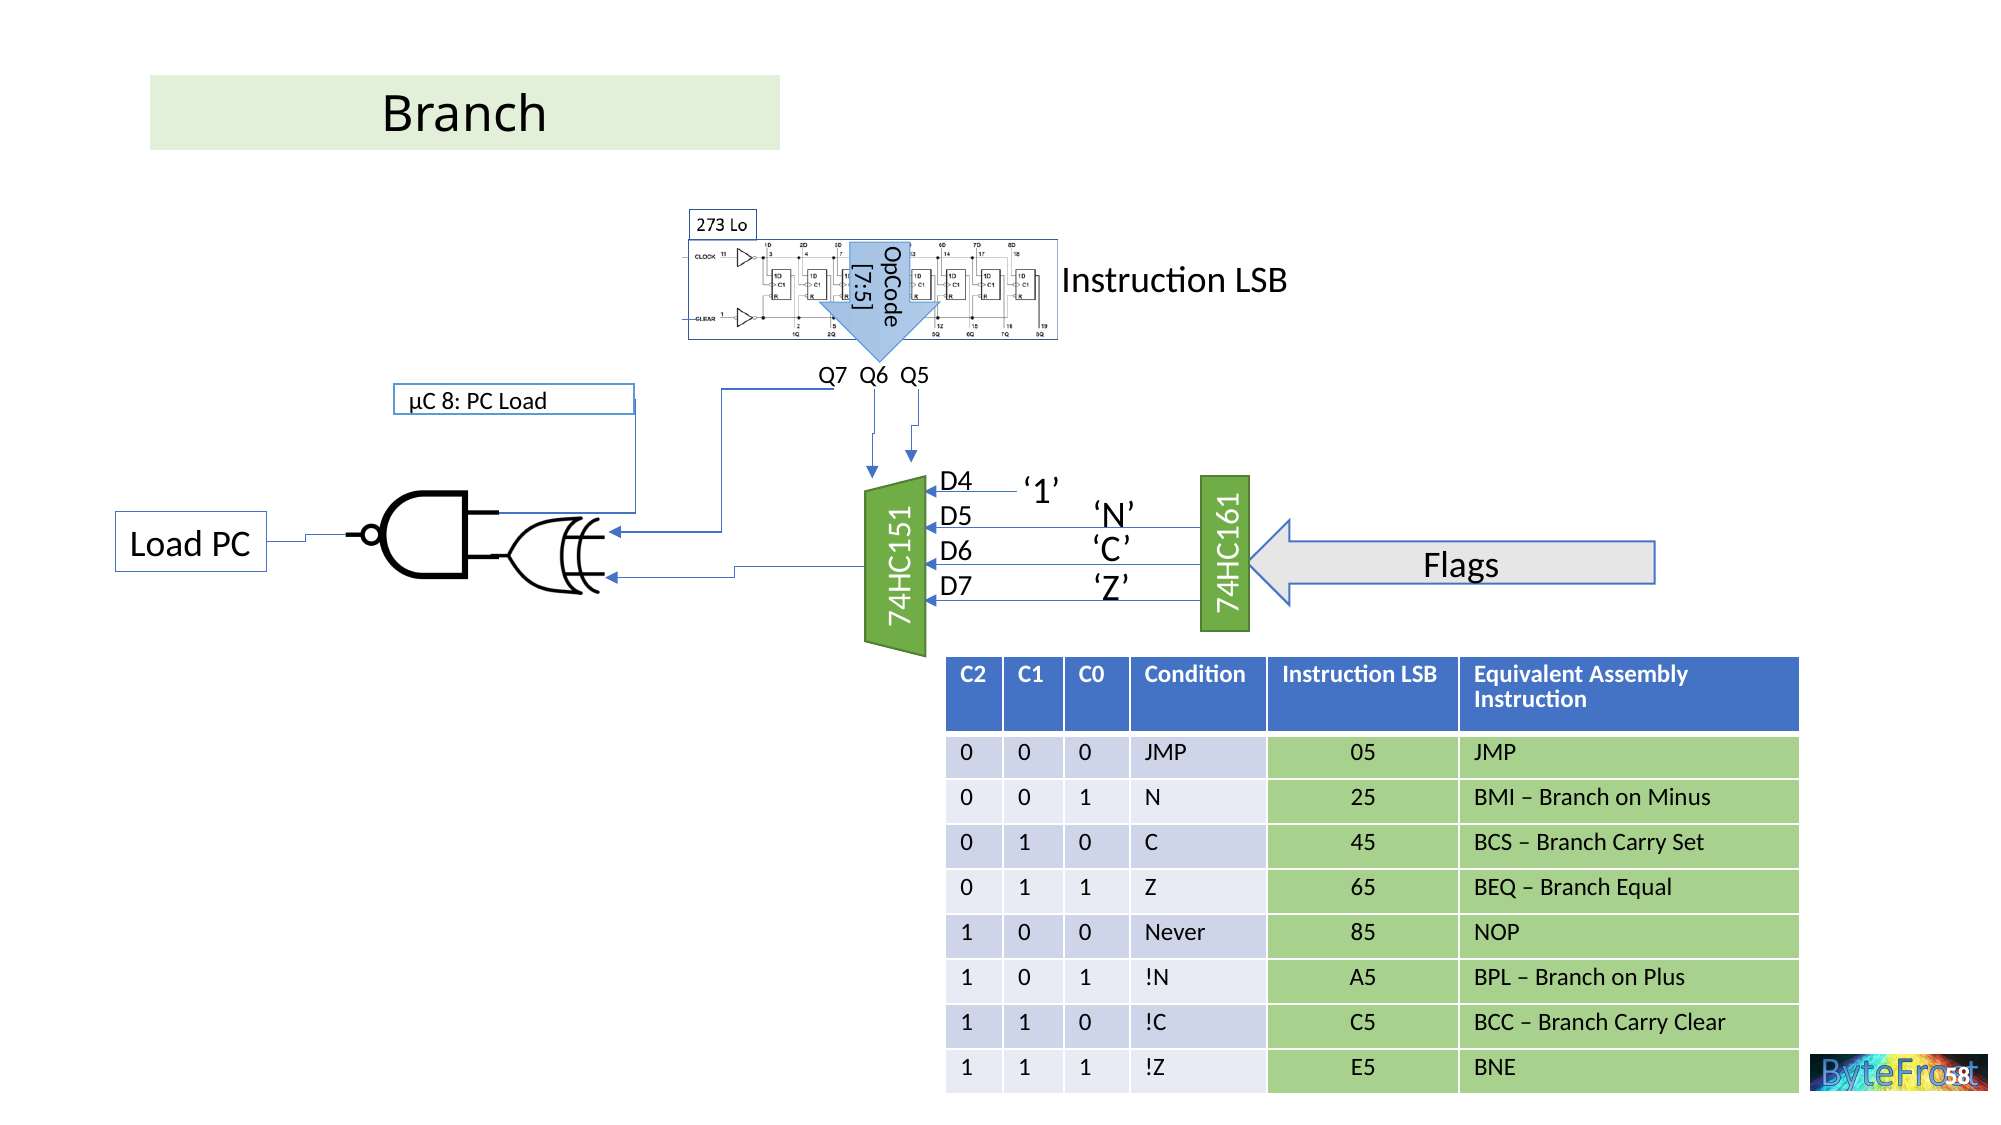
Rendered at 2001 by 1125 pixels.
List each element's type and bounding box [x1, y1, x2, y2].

table_header [1131, 657, 1266, 731]
table_cell [1460, 1005, 1799, 1048]
table_cell [946, 780, 1002, 823]
table_cell [1268, 825, 1458, 868]
table_cell [1460, 870, 1799, 913]
table_cell [1131, 780, 1266, 823]
table_cell [1004, 825, 1063, 868]
table_cell [1268, 960, 1458, 1003]
table_cell [1065, 870, 1129, 913]
table_cell [946, 960, 1002, 1003]
table_cell [946, 870, 1002, 913]
table_cell [1131, 870, 1266, 913]
table_cell [1004, 737, 1063, 778]
table_cell [1460, 825, 1799, 868]
table_header [1004, 657, 1063, 731]
table_cell [1131, 1005, 1266, 1048]
table_cell [1268, 737, 1458, 778]
table_cell [946, 737, 1002, 778]
table_cell [946, 1005, 1002, 1048]
table_cell [1460, 780, 1799, 823]
table_cell [1460, 960, 1799, 1003]
table_cell [1131, 960, 1266, 1003]
table_cell [1004, 1005, 1063, 1048]
table_cell [1268, 870, 1458, 913]
picture [345, 479, 605, 598]
title [150, 75, 780, 150]
table_cell [1065, 1050, 1129, 1093]
table_cell [1065, 825, 1129, 868]
table_cell [1065, 915, 1129, 958]
table_cell [1065, 737, 1129, 778]
table_cell [1004, 915, 1063, 958]
table_cell [1131, 737, 1266, 778]
table_cell [1268, 1005, 1458, 1048]
table_cell [1268, 780, 1458, 823]
table_cell [1131, 825, 1266, 868]
picture [682, 202, 1078, 346]
table_cell [1065, 1005, 1129, 1048]
table_cell [1268, 1050, 1458, 1093]
table_cell [946, 1050, 1002, 1093]
text_box [115, 511, 346, 572]
table_cell [1004, 780, 1063, 823]
table_cell [946, 825, 1002, 868]
table_cell [1460, 1050, 1799, 1093]
text_box [605, 453, 1656, 658]
table_header [946, 657, 1002, 731]
table_cell [1065, 780, 1129, 823]
table_cell [1004, 870, 1063, 913]
text_box [1078, 247, 1304, 308]
table_cell [1268, 915, 1458, 958]
table_header [1460, 657, 1799, 731]
table_cell [1460, 915, 1799, 958]
table_cell [1004, 960, 1063, 1003]
text_box [393, 346, 1000, 533]
table_cell [1131, 1050, 1266, 1093]
table_cell [946, 915, 1002, 958]
table_header [1065, 657, 1129, 731]
table_cell [1131, 915, 1266, 958]
picture [1810, 1054, 1988, 1091]
table_cell [1065, 960, 1129, 1003]
table_header [1268, 657, 1458, 731]
table_cell [1004, 1050, 1063, 1093]
text_box [877, 422, 952, 430]
table_cell [1460, 737, 1799, 778]
